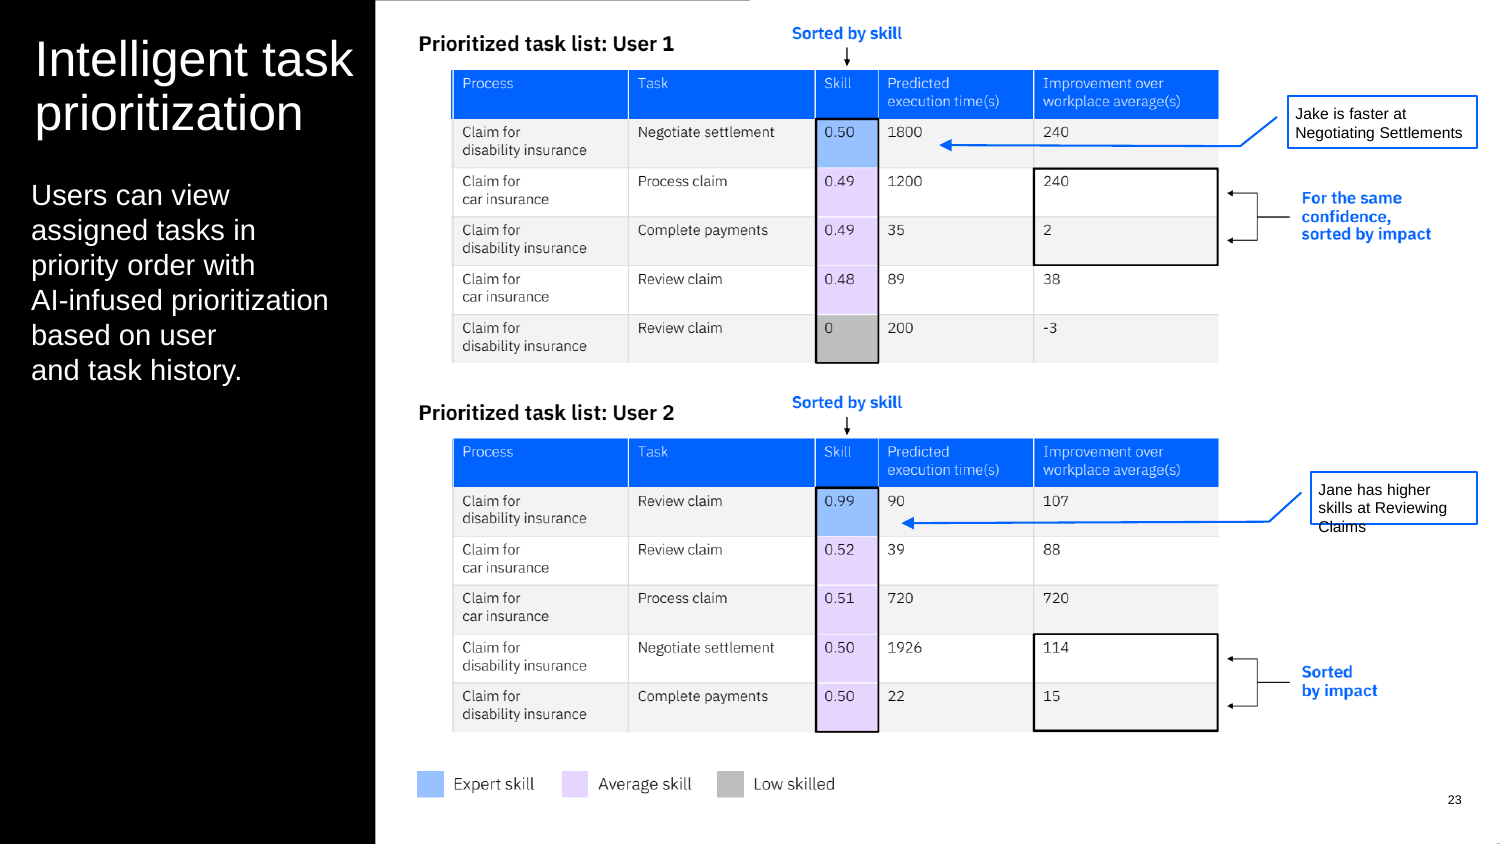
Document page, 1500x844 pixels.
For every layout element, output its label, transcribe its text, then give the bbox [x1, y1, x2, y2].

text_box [402, 21, 1438, 802]
text_box Users can view assigned tasks in priority order with AI-infused prioritization based on user and task history. [31, 176, 358, 647]
title Intelligent task prioritization [34, 33, 361, 149]
text_box 23 [1162, 785, 1462, 813]
text_box Jake is faster at Negotiating Settlements [1442, 96, 1478, 149]
text_box Jane has higher skills at Reviewing Claims [1442, 471, 1478, 524]
text_box [373, 0, 1499, 844]
